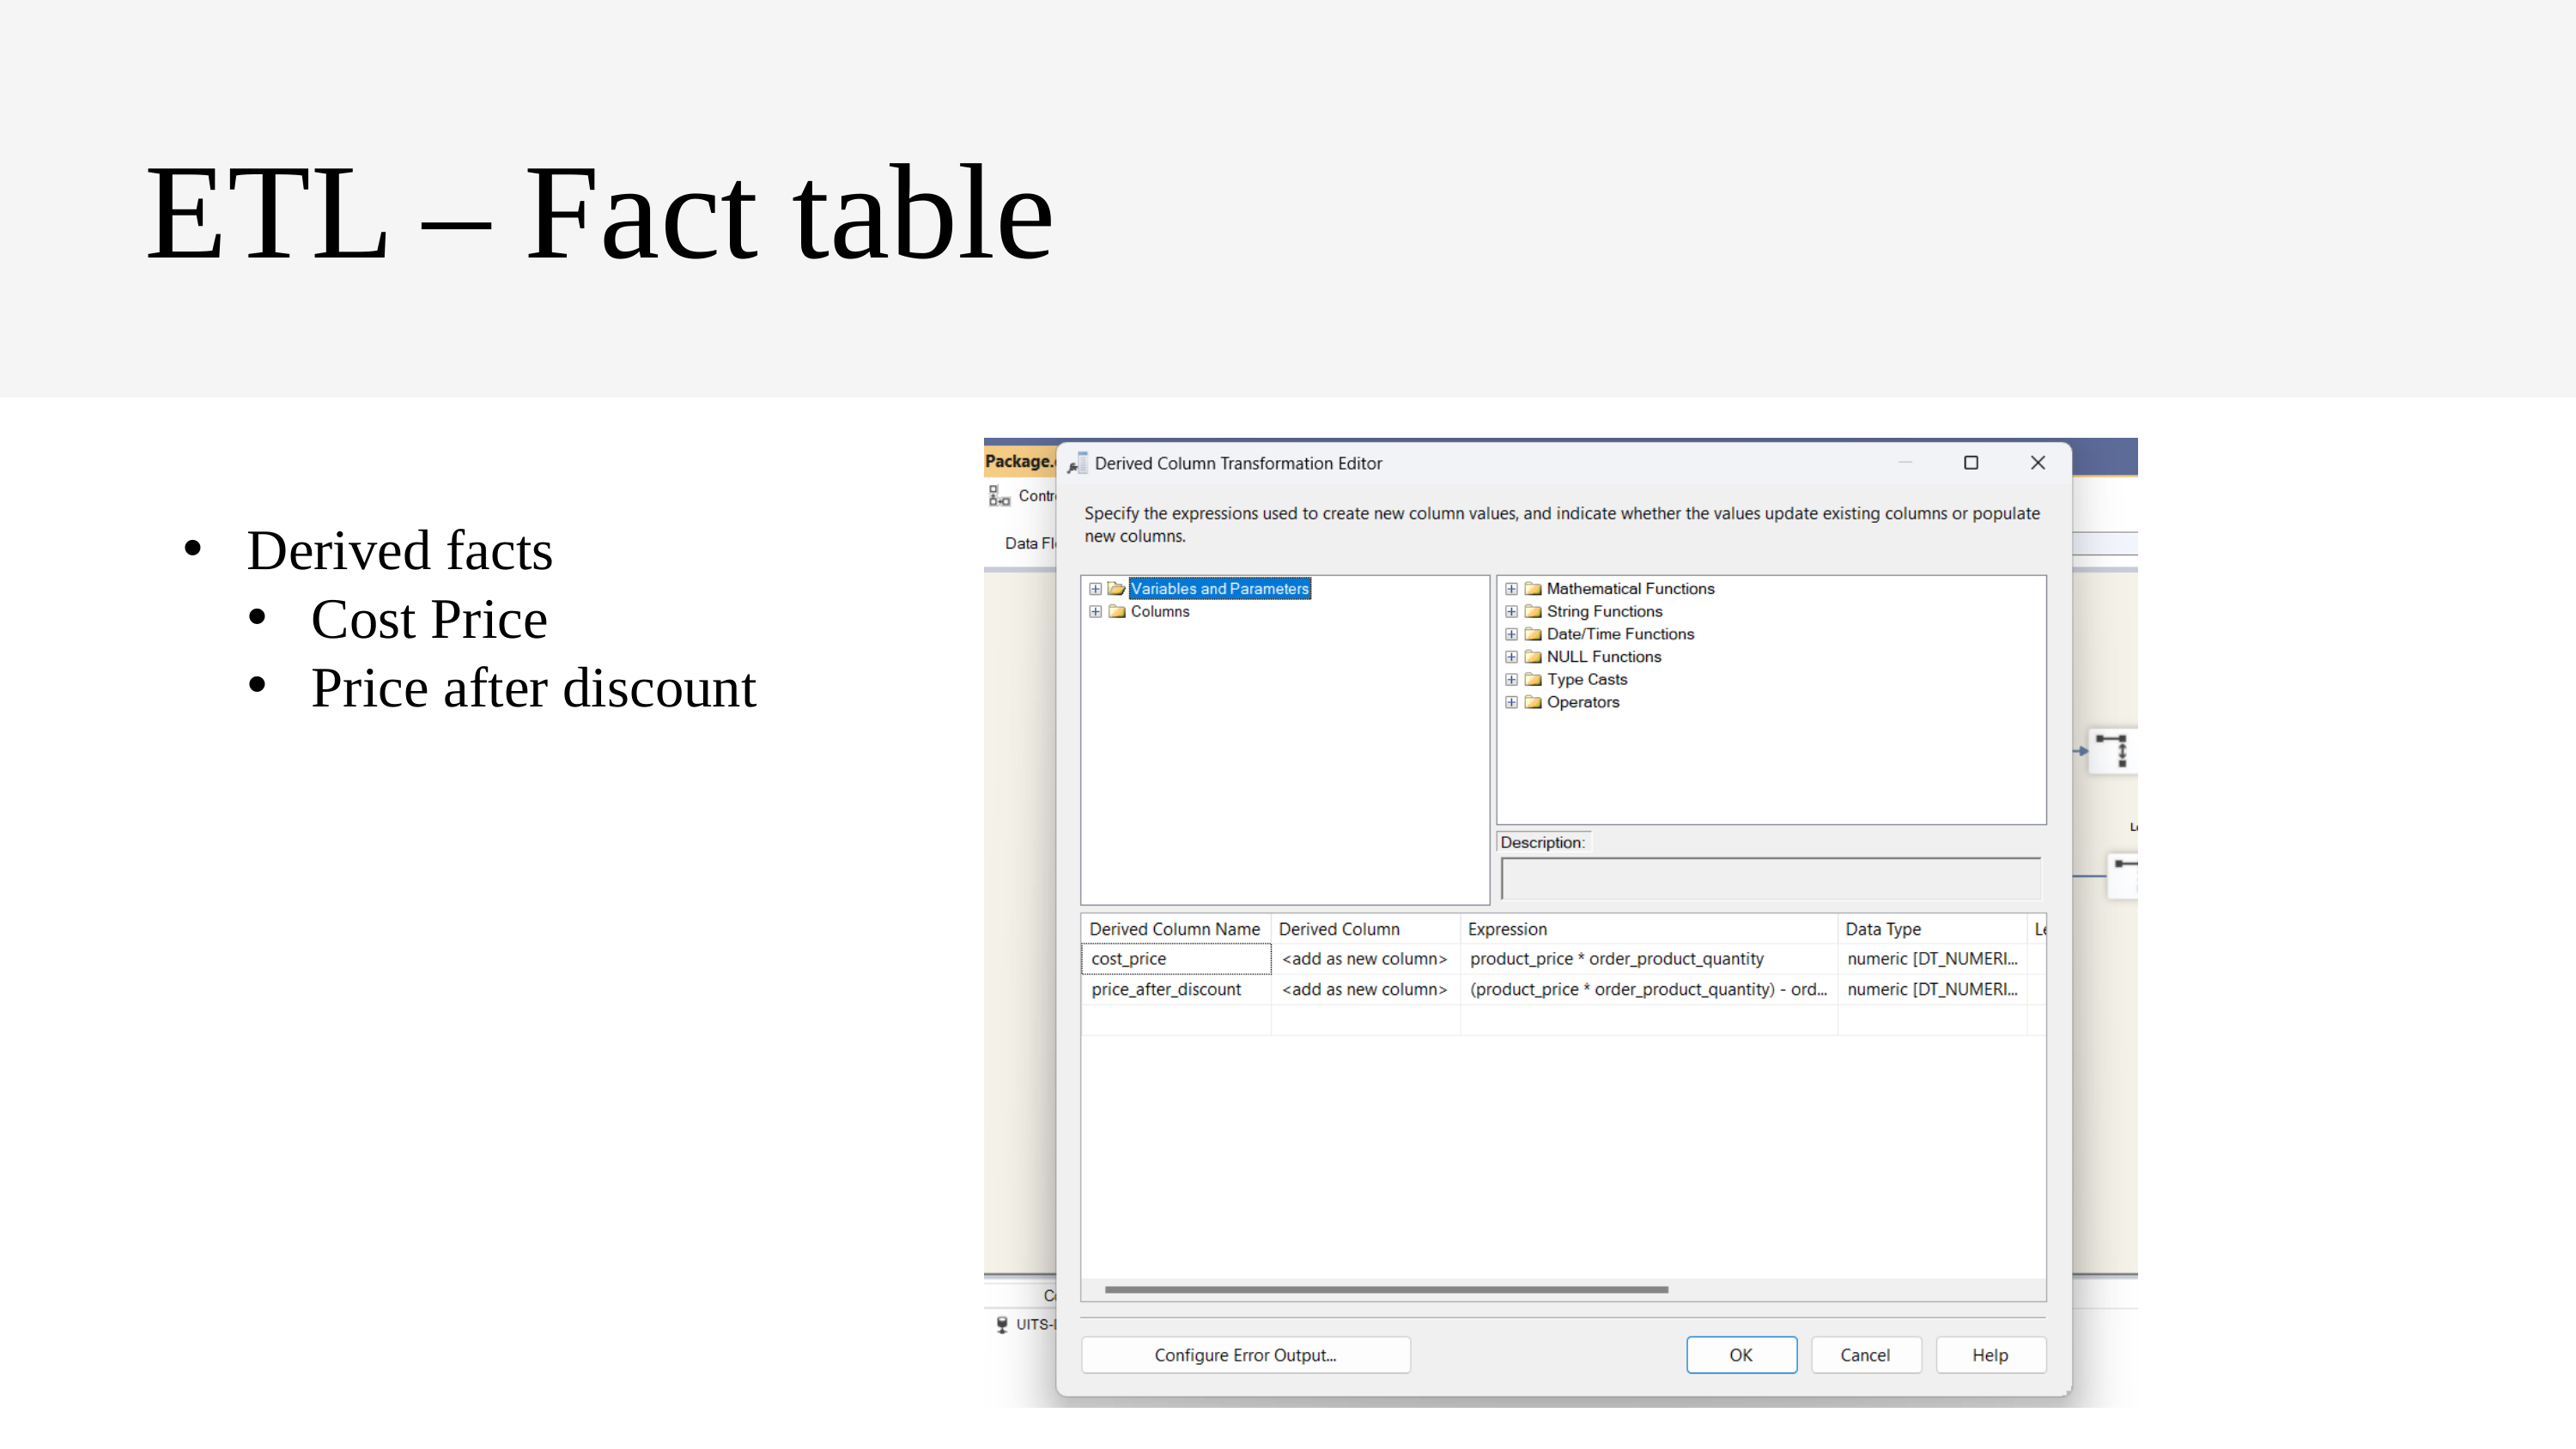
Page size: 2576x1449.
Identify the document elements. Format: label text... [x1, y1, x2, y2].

text_box Derived facts Cost Price Price after discount [170, 506, 811, 725]
picture [984, 438, 2138, 1408]
text_box ETL – Fact table [144, 108, 1741, 286]
text_box [0, 0, 2576, 398]
